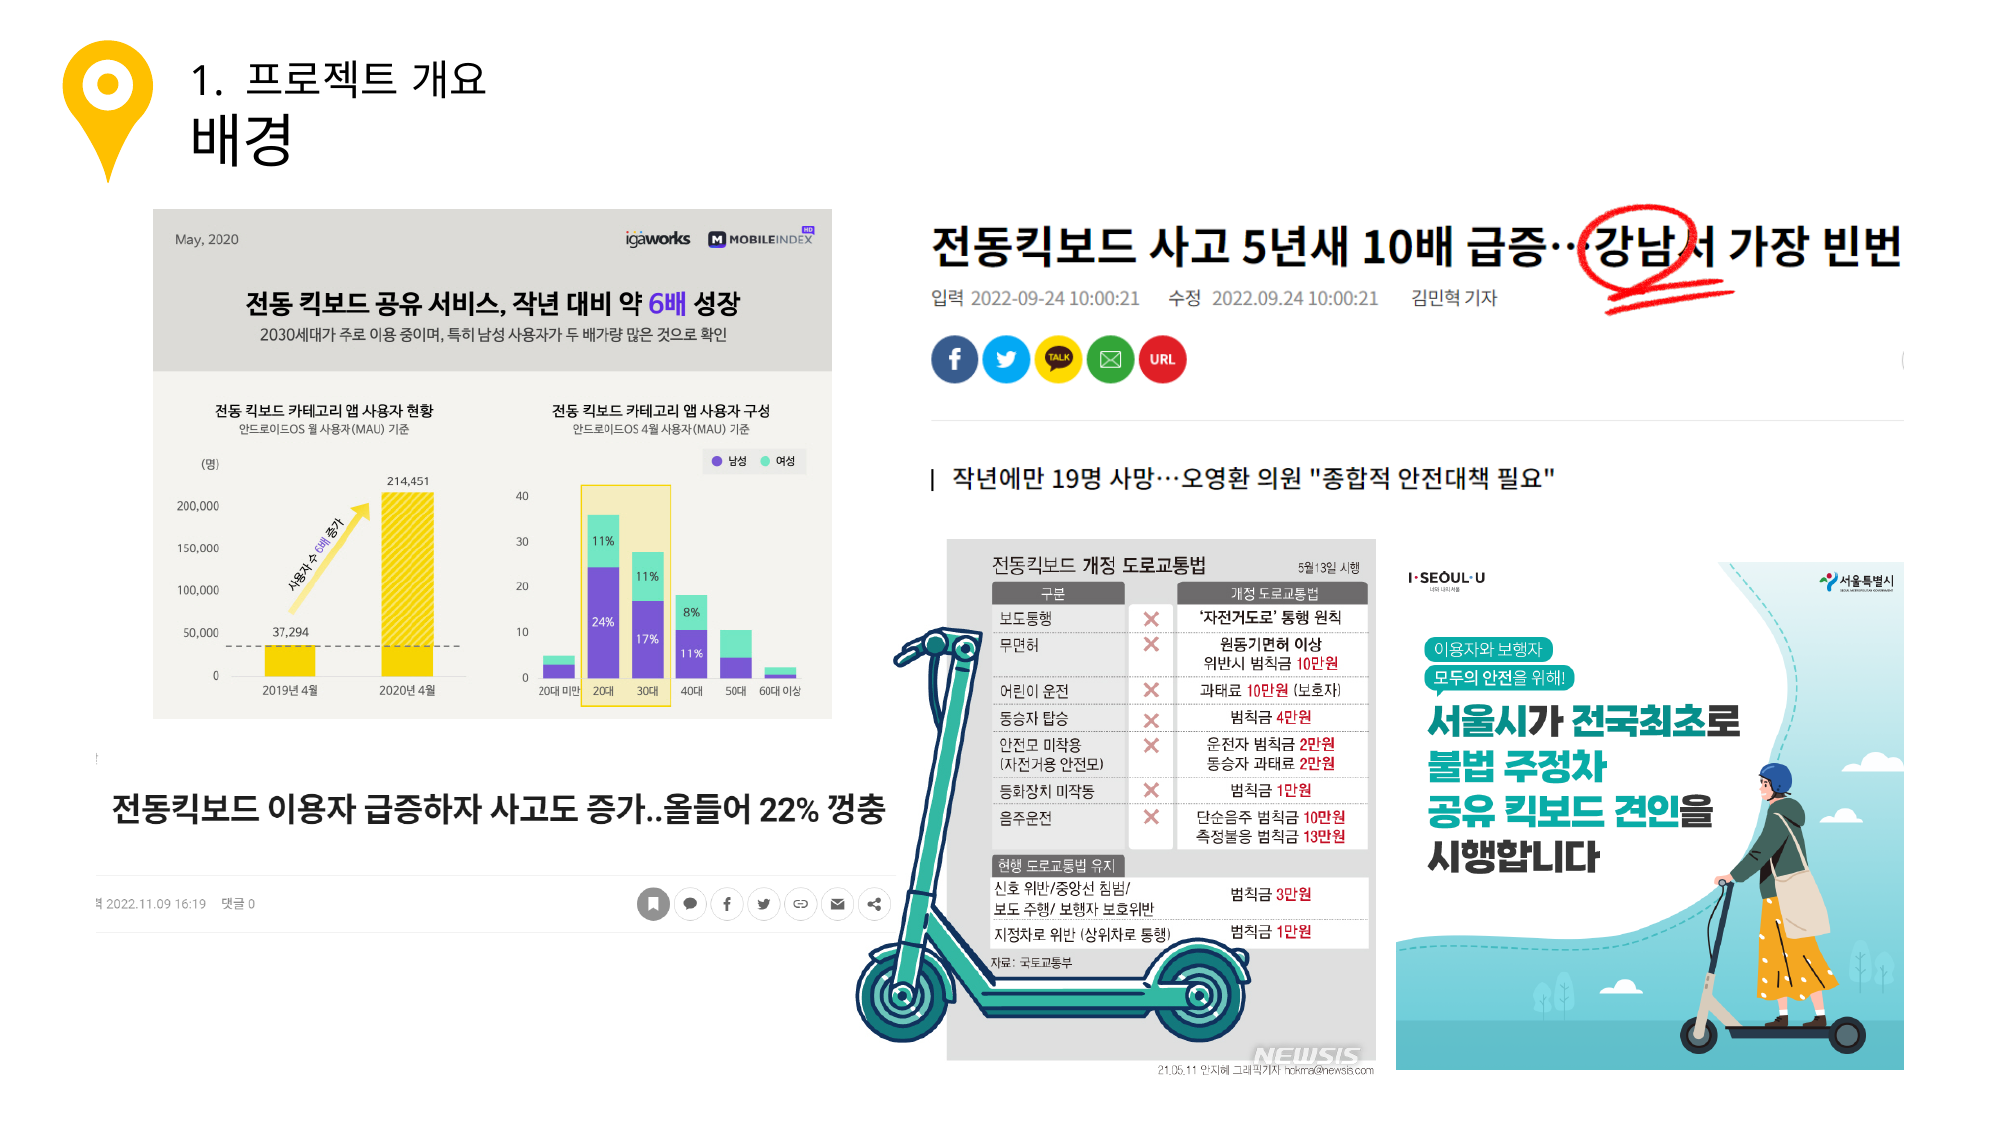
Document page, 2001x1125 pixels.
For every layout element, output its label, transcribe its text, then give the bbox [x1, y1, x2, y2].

picture [1396, 562, 1904, 1070]
text_box 1. 프로젝트 개요 배경 [174, 46, 938, 182]
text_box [62, 40, 153, 184]
picture [95, 539, 1376, 1079]
picture [922, 180, 1904, 513]
picture [153, 209, 832, 719]
